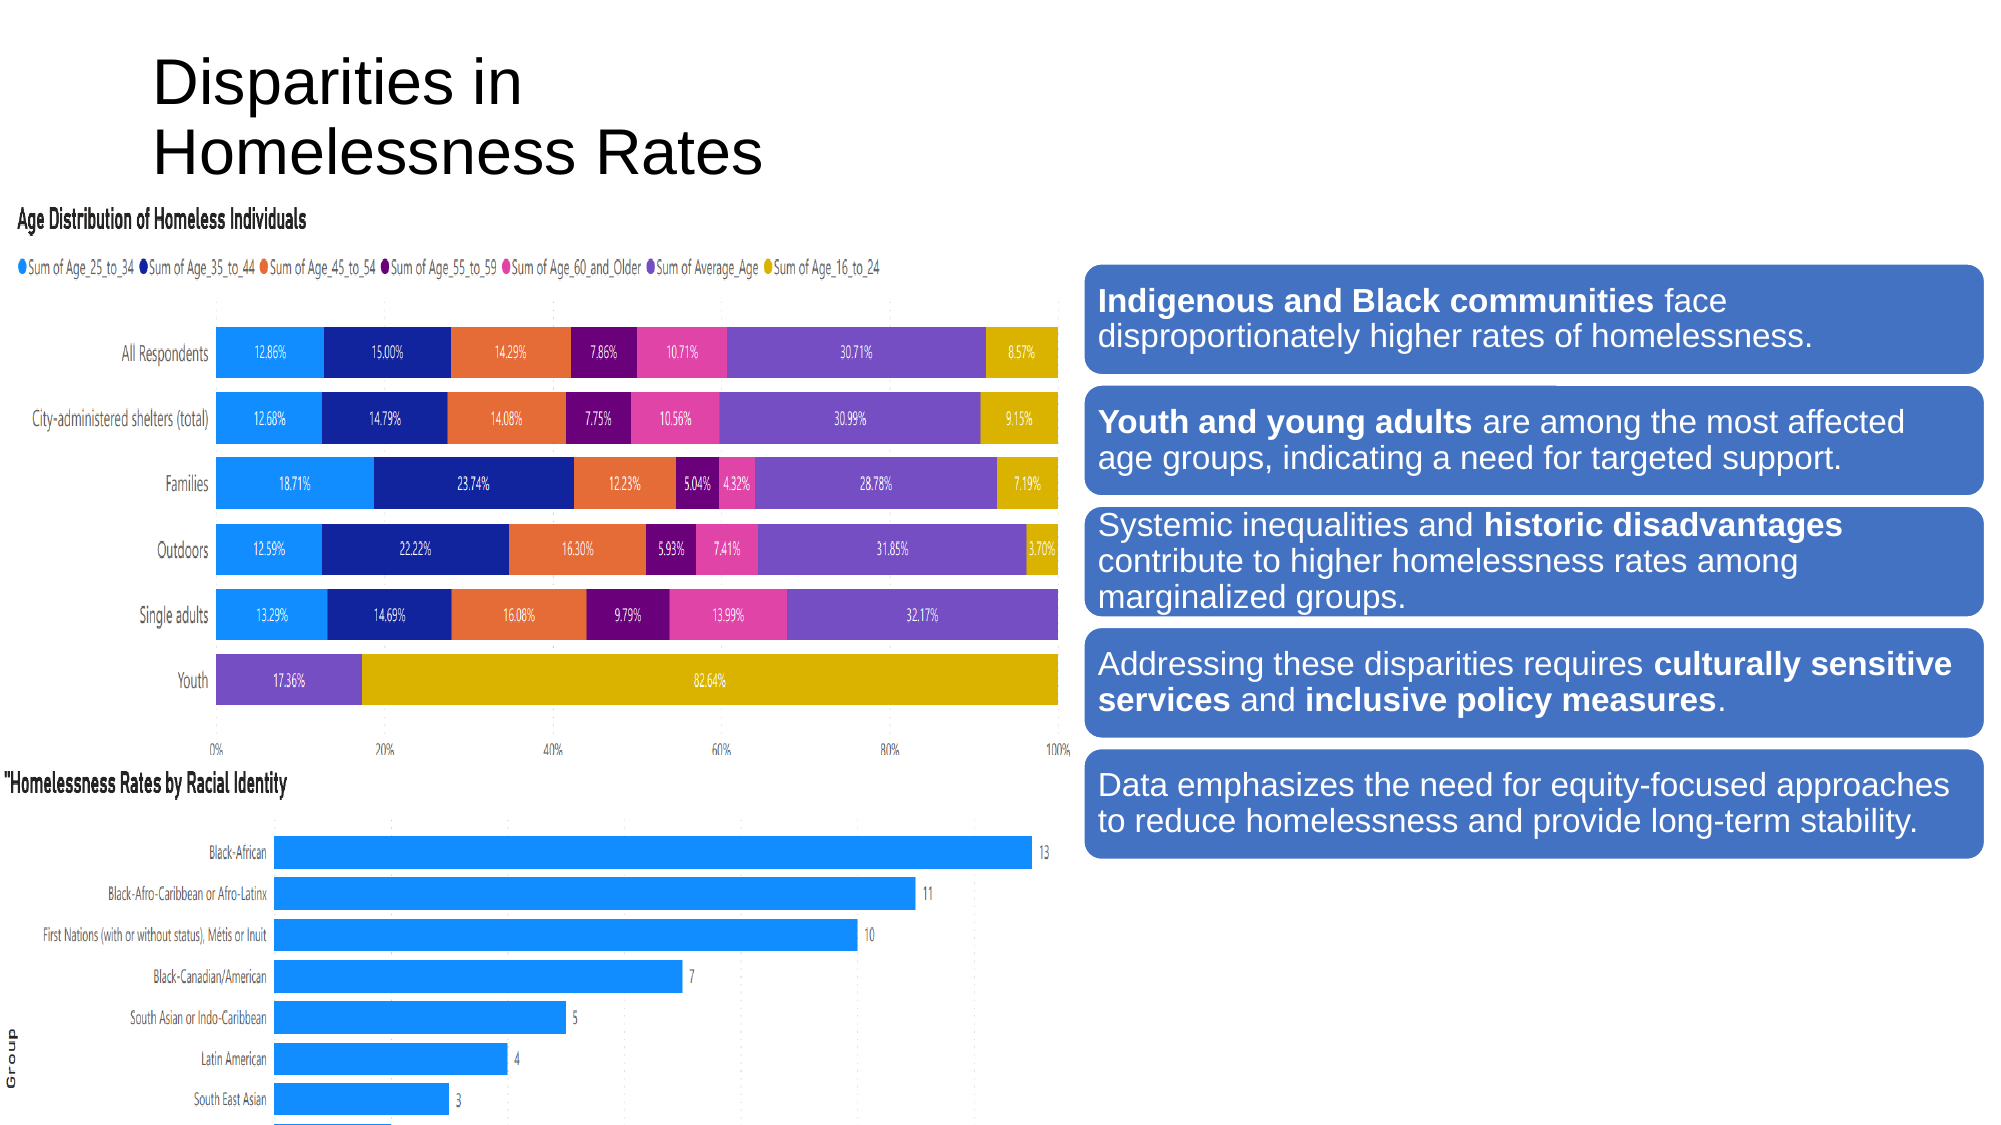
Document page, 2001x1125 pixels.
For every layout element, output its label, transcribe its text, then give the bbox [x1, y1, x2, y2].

picture [0, 196, 1083, 1125]
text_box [1082, 262, 1987, 862]
title Disparities in Homelessness Rates [137, 21, 783, 194]
